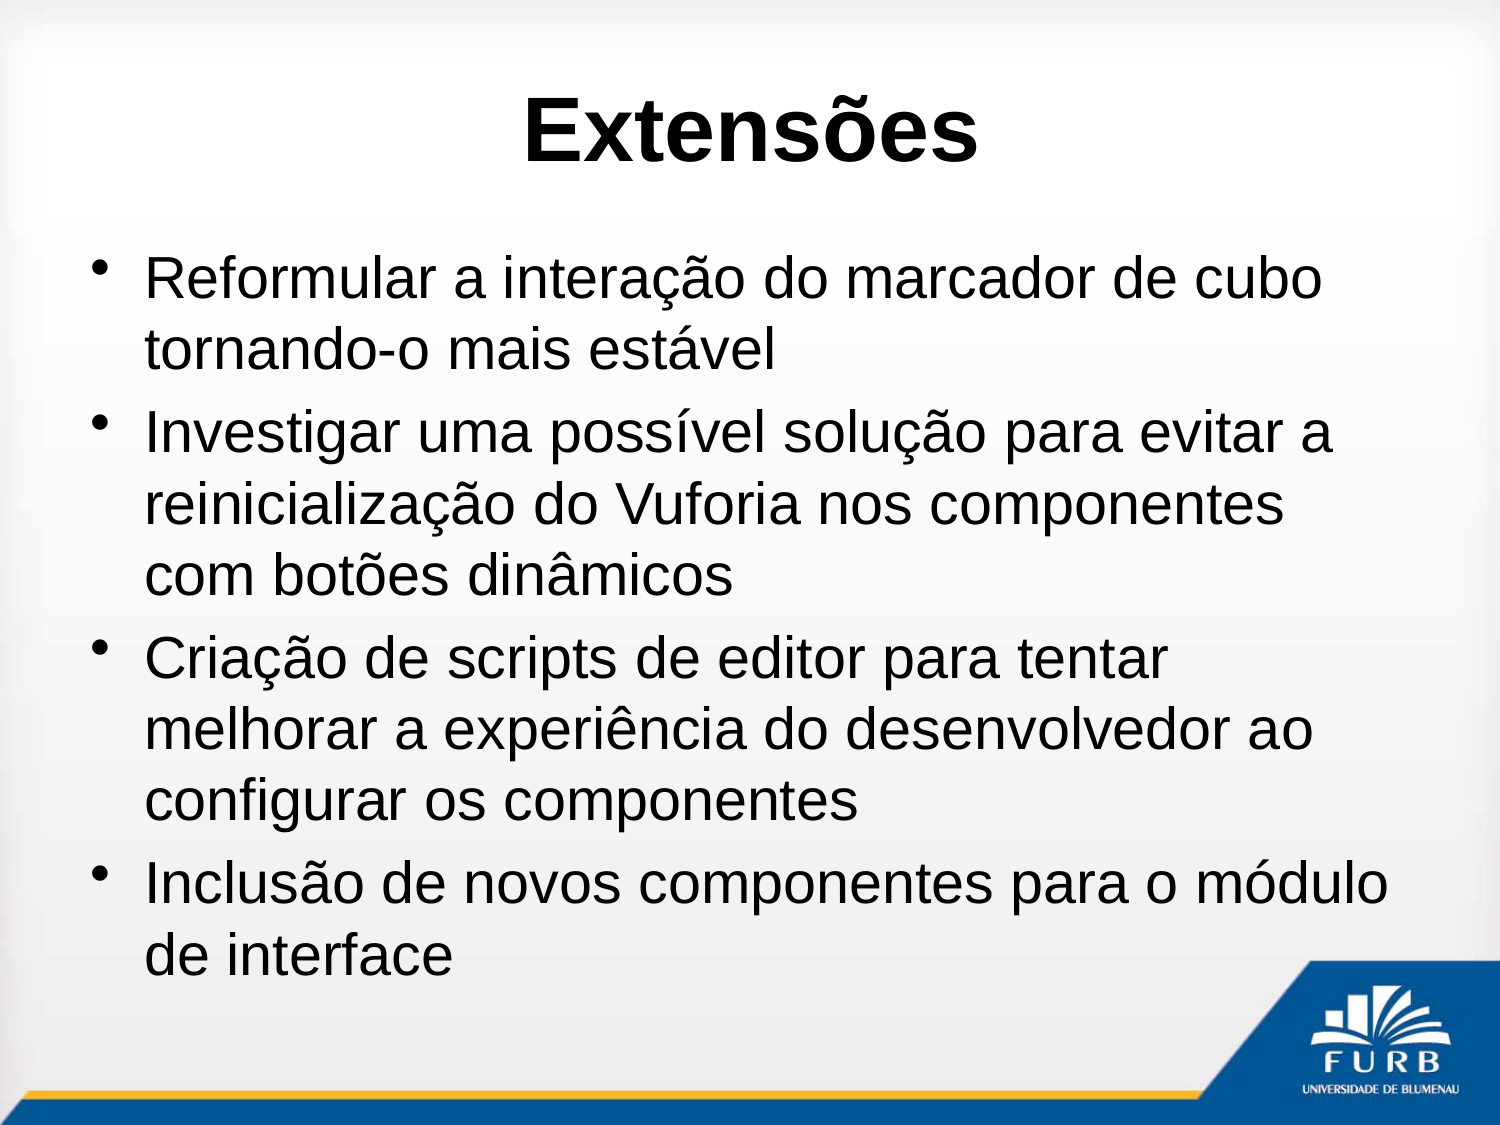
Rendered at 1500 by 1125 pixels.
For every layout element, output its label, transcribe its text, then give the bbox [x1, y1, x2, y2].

list Reformular a interação do marcador de cubo tornando-o mais estável Investigar uma possível solução para evitar a reinicialização do Vuforia nos componentes com botões dinâmicos Criação de scripts de editor para tentar melhorar a experiência do desenvolvedor ao configurar os componentes Inclusão de novos componentes para o módulo de interface [74, 231, 1426, 1000]
picture [0, 0, 1500, 1125]
title Extensões [76, 30, 1427, 219]
